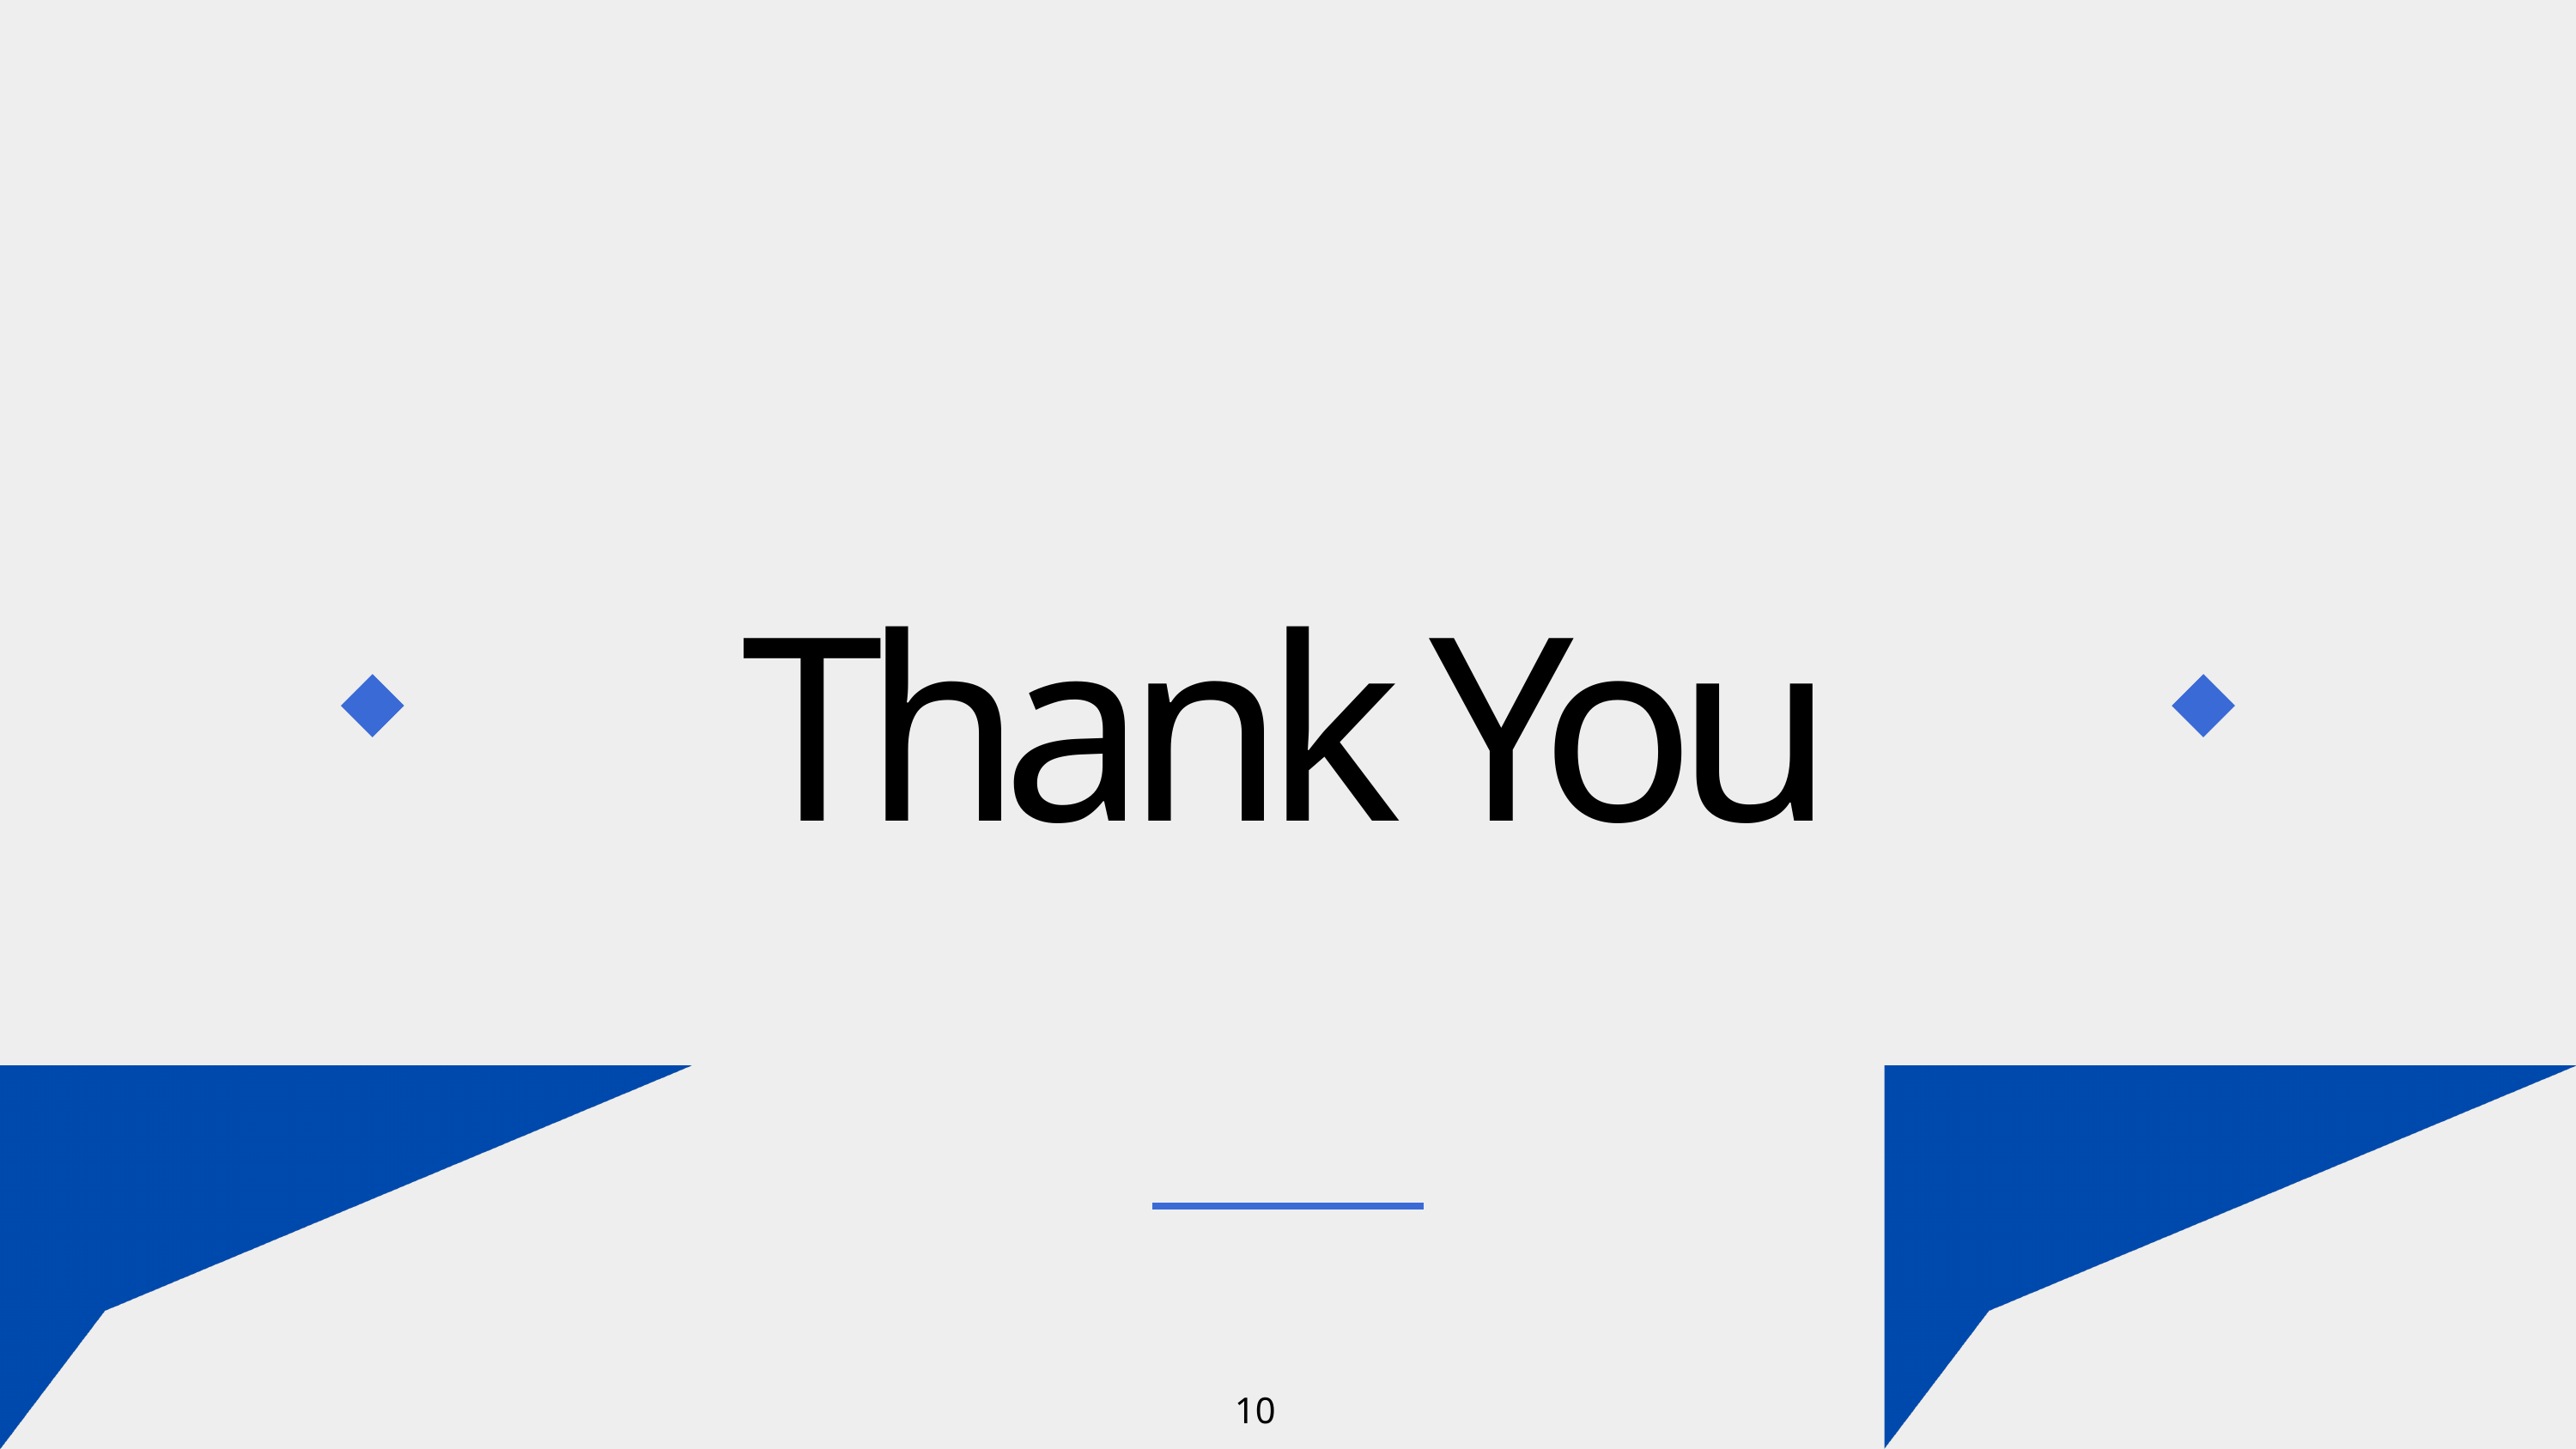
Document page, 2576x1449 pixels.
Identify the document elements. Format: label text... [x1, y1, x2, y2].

text_box Thank You [495, 513, 2081, 872]
text_box 10 [1234, 1380, 1276, 1431]
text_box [1152, 1202, 1424, 1210]
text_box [349, 682, 396, 729]
text_box [1884, 1065, 2576, 1449]
text_box [0, 1065, 692, 1449]
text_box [2180, 682, 2227, 729]
